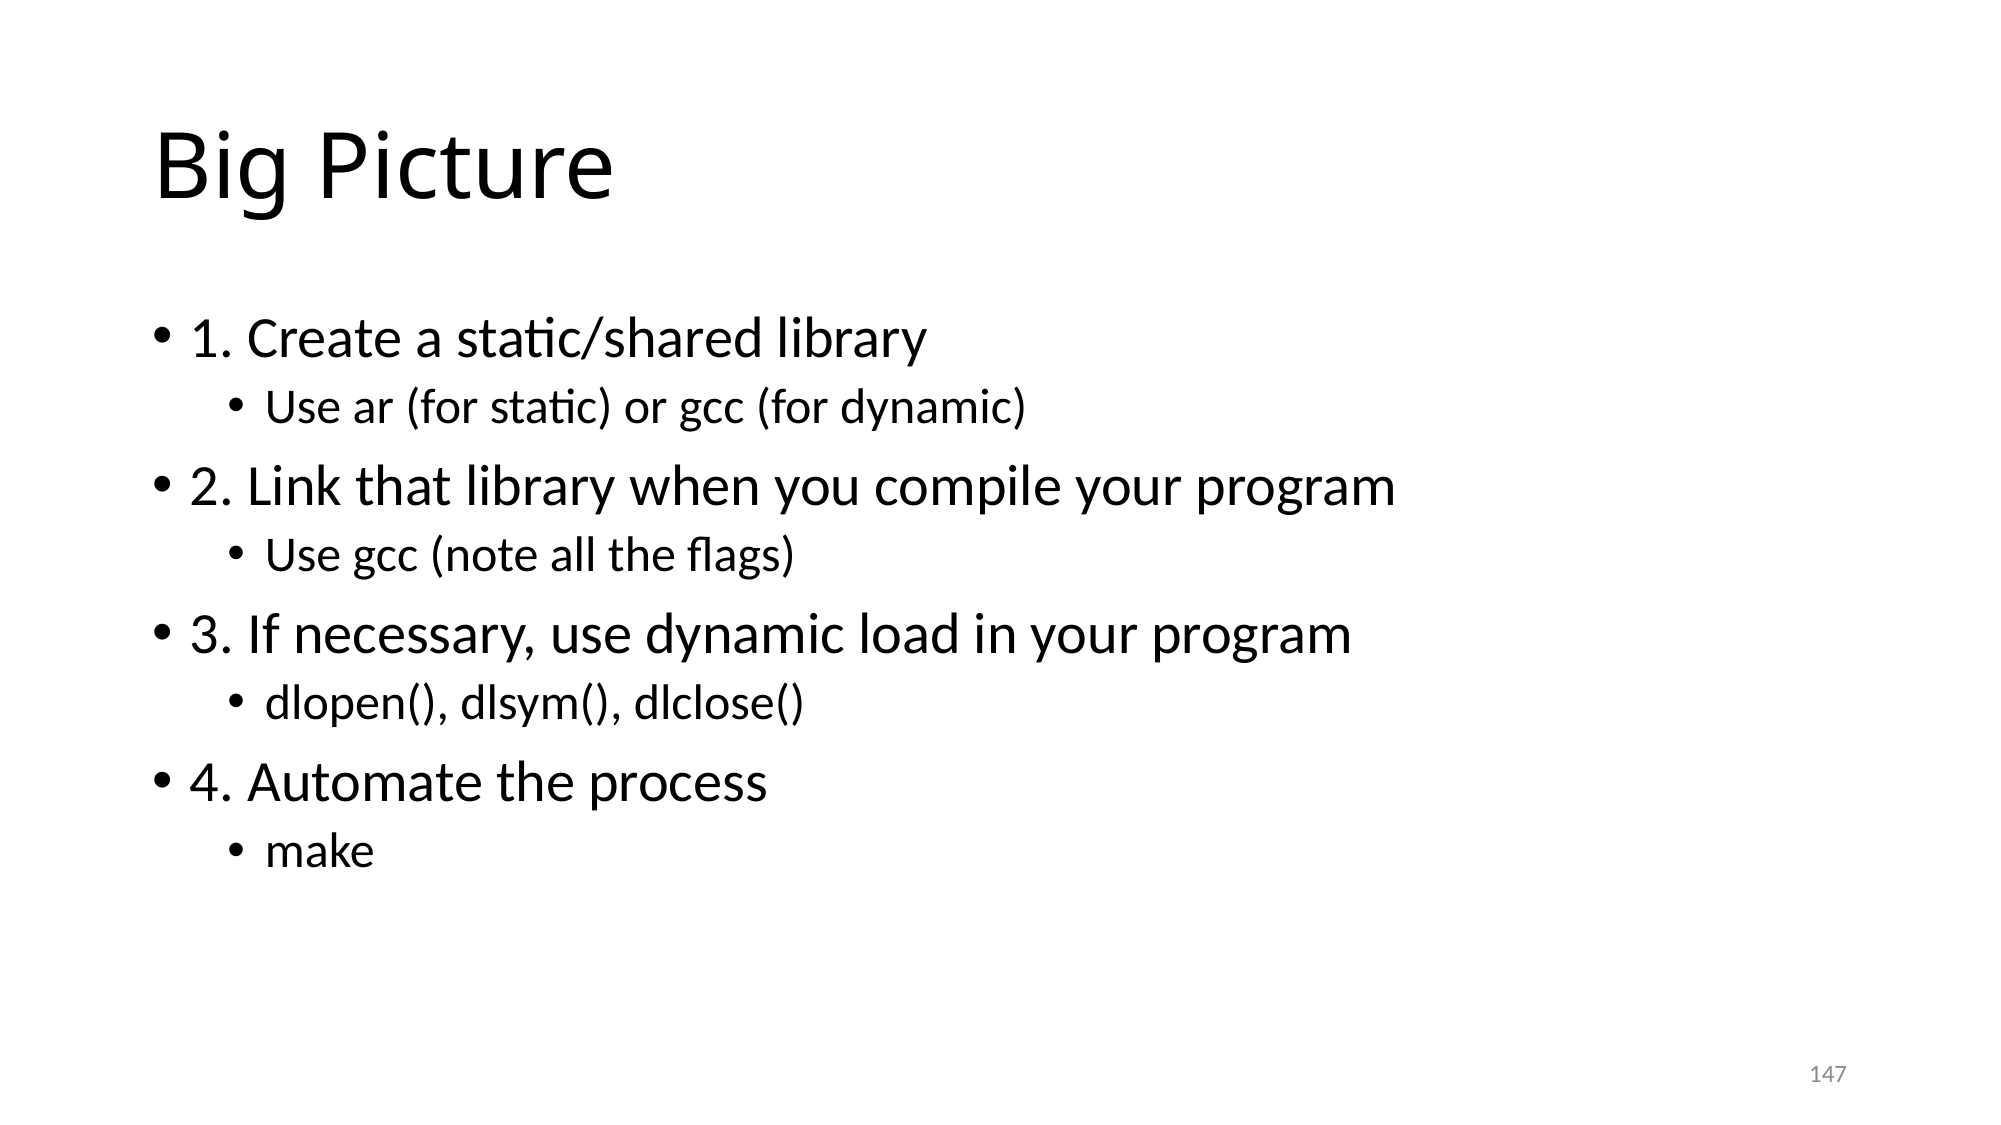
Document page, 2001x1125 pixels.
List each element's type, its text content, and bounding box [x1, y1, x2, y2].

title Big Picture [137, 59, 1863, 278]
list 1. Create a static/shared library Use ar (for static) or gcc (for dynamic) 2. Link that library when you compile your program Use gcc (note all the flags) 3. If necessary, use dynamic load in your program dlopen(), dlsym(), dlclose() 4. Automate the process make [137, 299, 1863, 1014]
slide_number 147 [1412, 1042, 1863, 1103]
